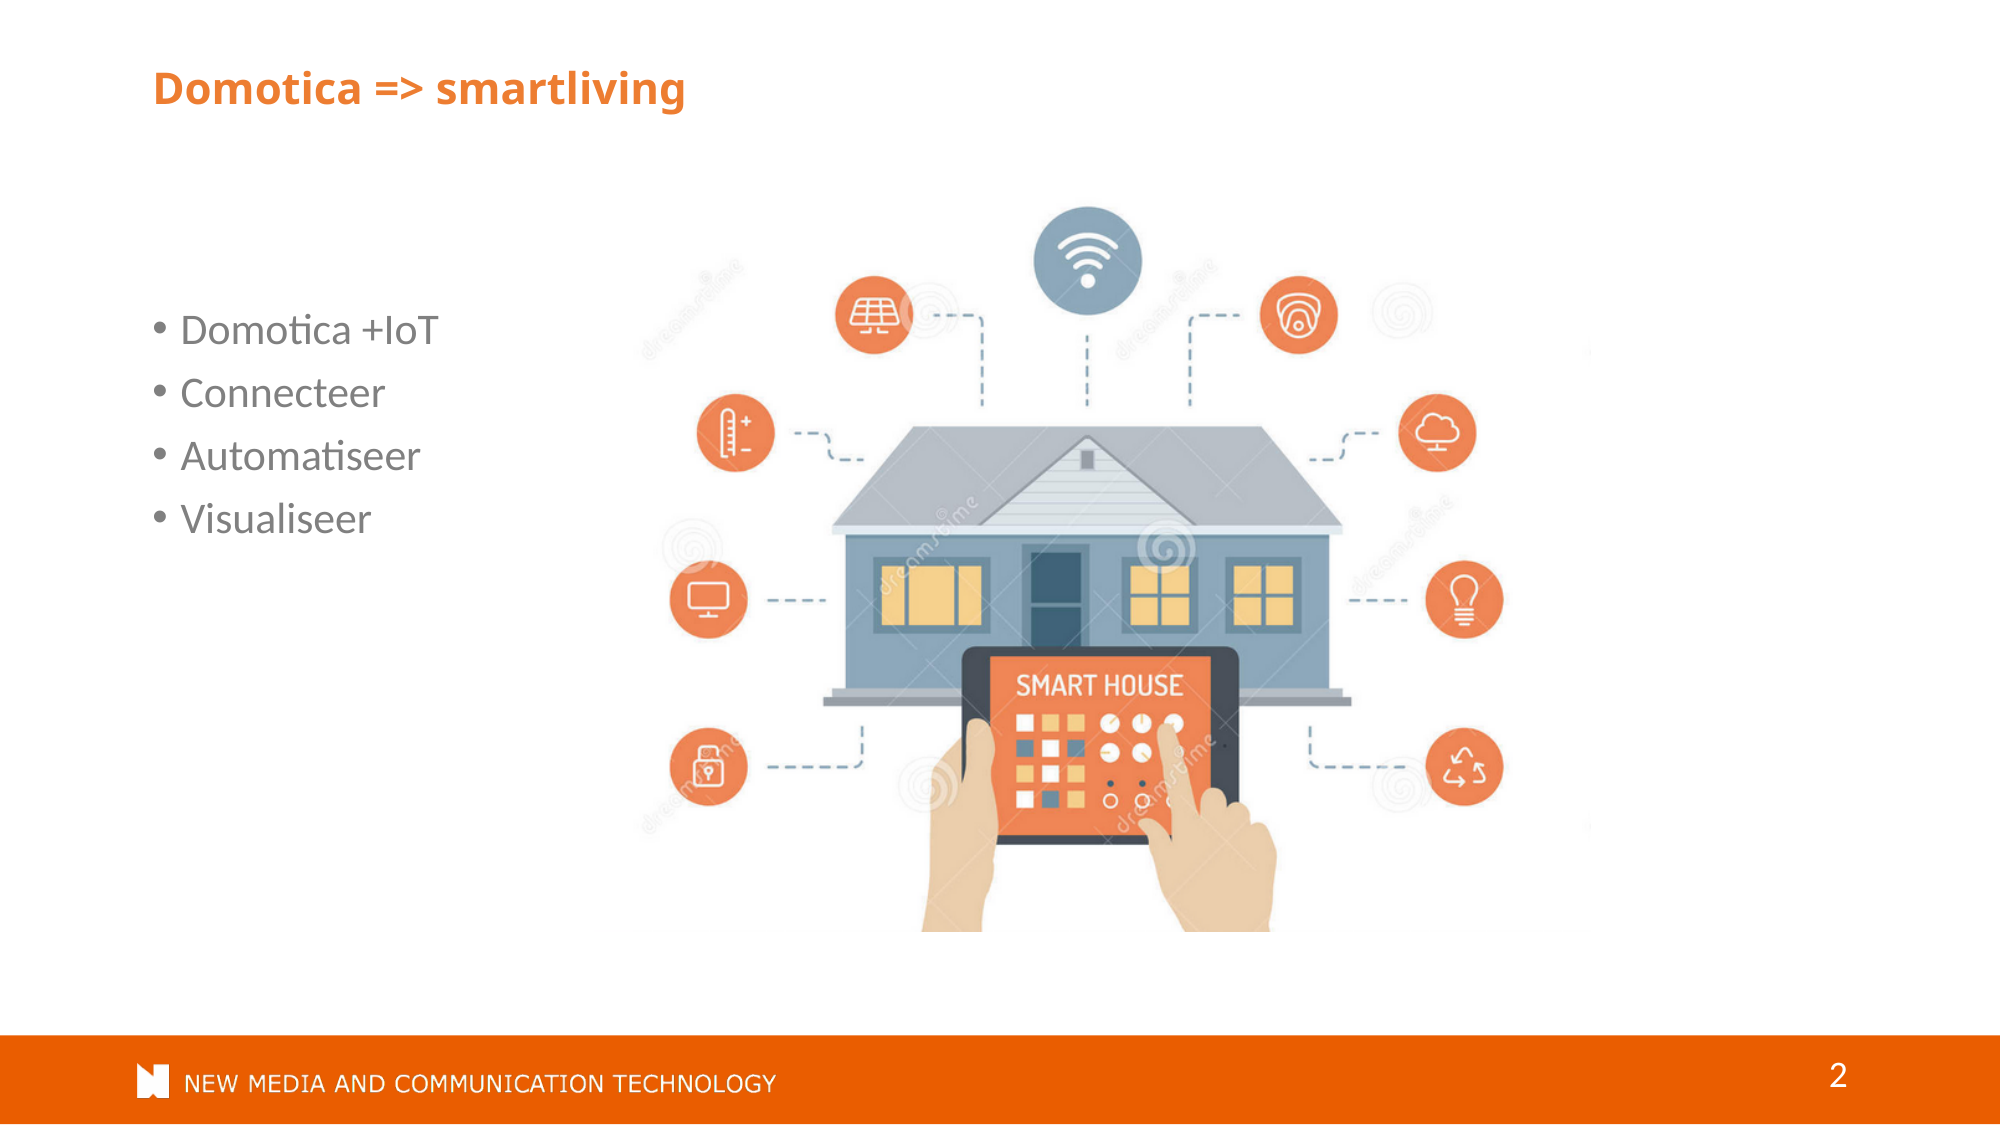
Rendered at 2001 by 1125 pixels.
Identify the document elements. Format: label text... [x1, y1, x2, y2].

list Domotica +IoT Connecteer Automatiseer Visualiseer [137, 299, 1863, 1014]
title Domotica => smartliving [137, 59, 1863, 278]
picture [594, 188, 1591, 932]
picture [137, 1063, 832, 1103]
slide_number 2 [1412, 1042, 1863, 1103]
